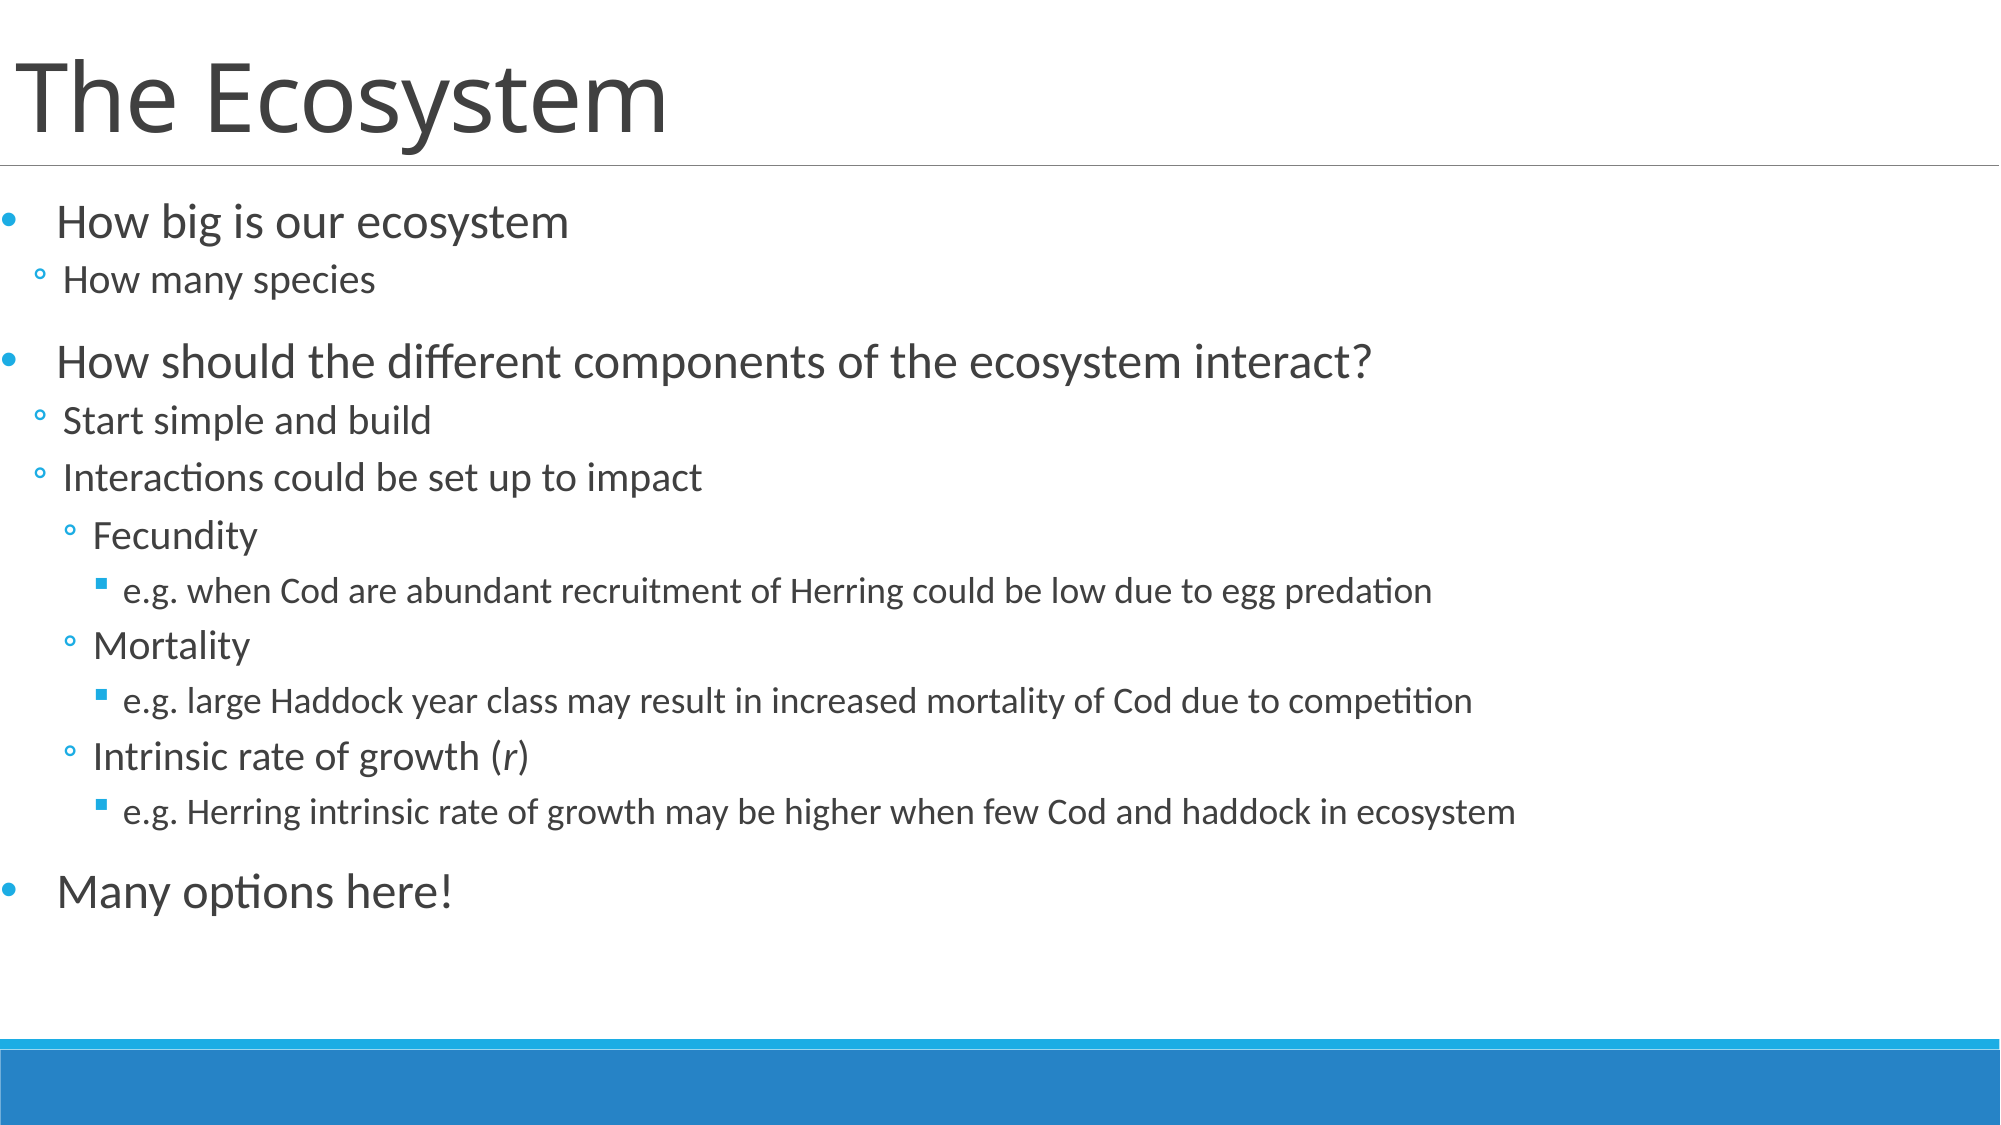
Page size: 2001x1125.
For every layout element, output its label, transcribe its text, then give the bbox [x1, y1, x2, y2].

title The Ecosystem [0, 47, 2000, 160]
list How big is our ecosystem How many species How should the different components of the ecosystem interact? Start simple and build Interactions could be set up to impact Fecundity e.g. when Cod are abundant recruitment of Herring could be low due to egg predation Mortality e.g. large Haddock year class may result in increased mortality of Cod due to competition Intrinsic rate of growth (r) e.g. Herring intrinsic rate of growth may be higher when few Cod and haddock in ecosystem Many options here! [0, 187, 2000, 1043]
